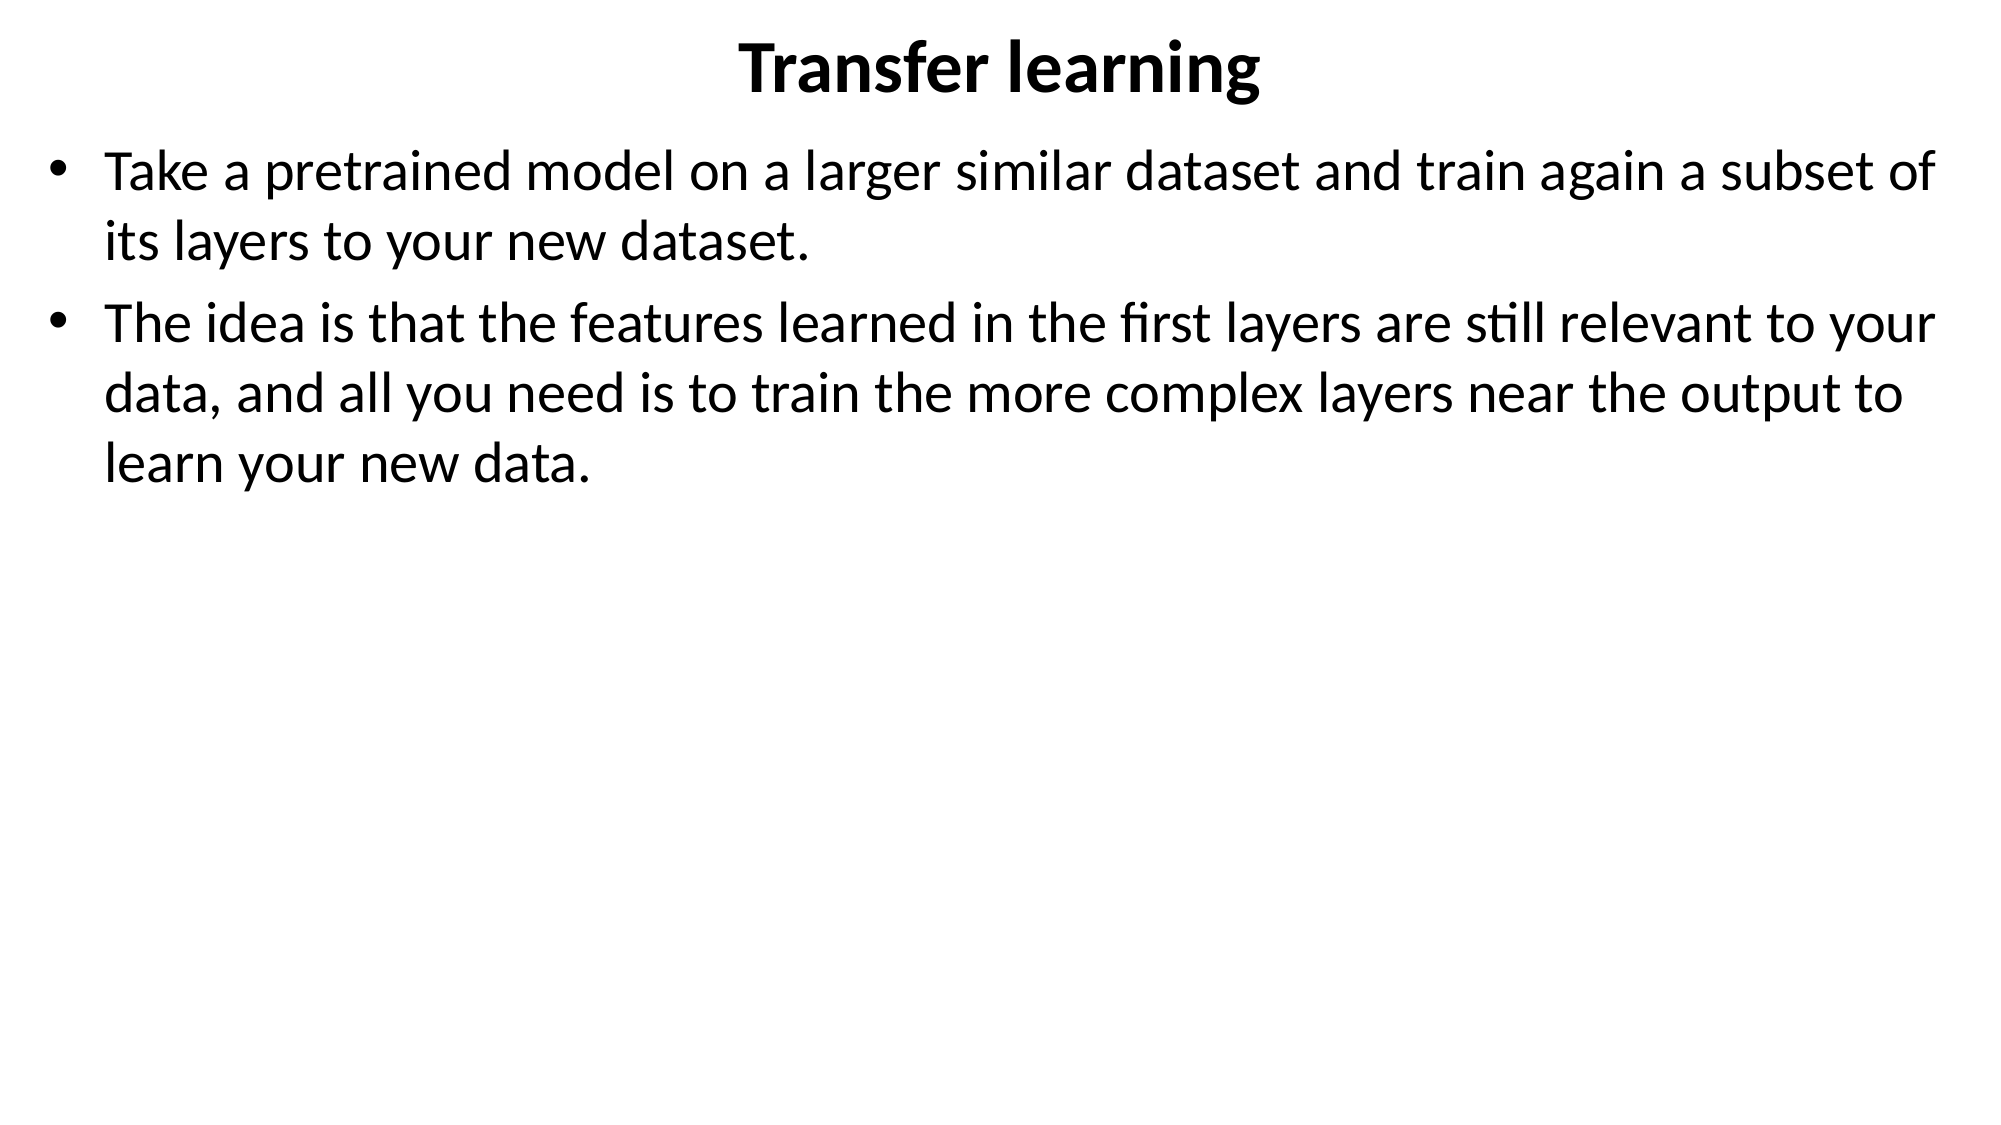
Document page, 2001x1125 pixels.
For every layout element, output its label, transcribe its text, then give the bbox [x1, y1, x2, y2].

title Transfer learning [33, 0, 1967, 125]
list Take a pretrained model on a larger similar dataset and train again a subset of its layers to your new dataset. The idea is that the features learned in the first layers are still relevant to your data, and all you need is to train the more complex layers near the output to learn your new data. [33, 125, 1967, 1063]
